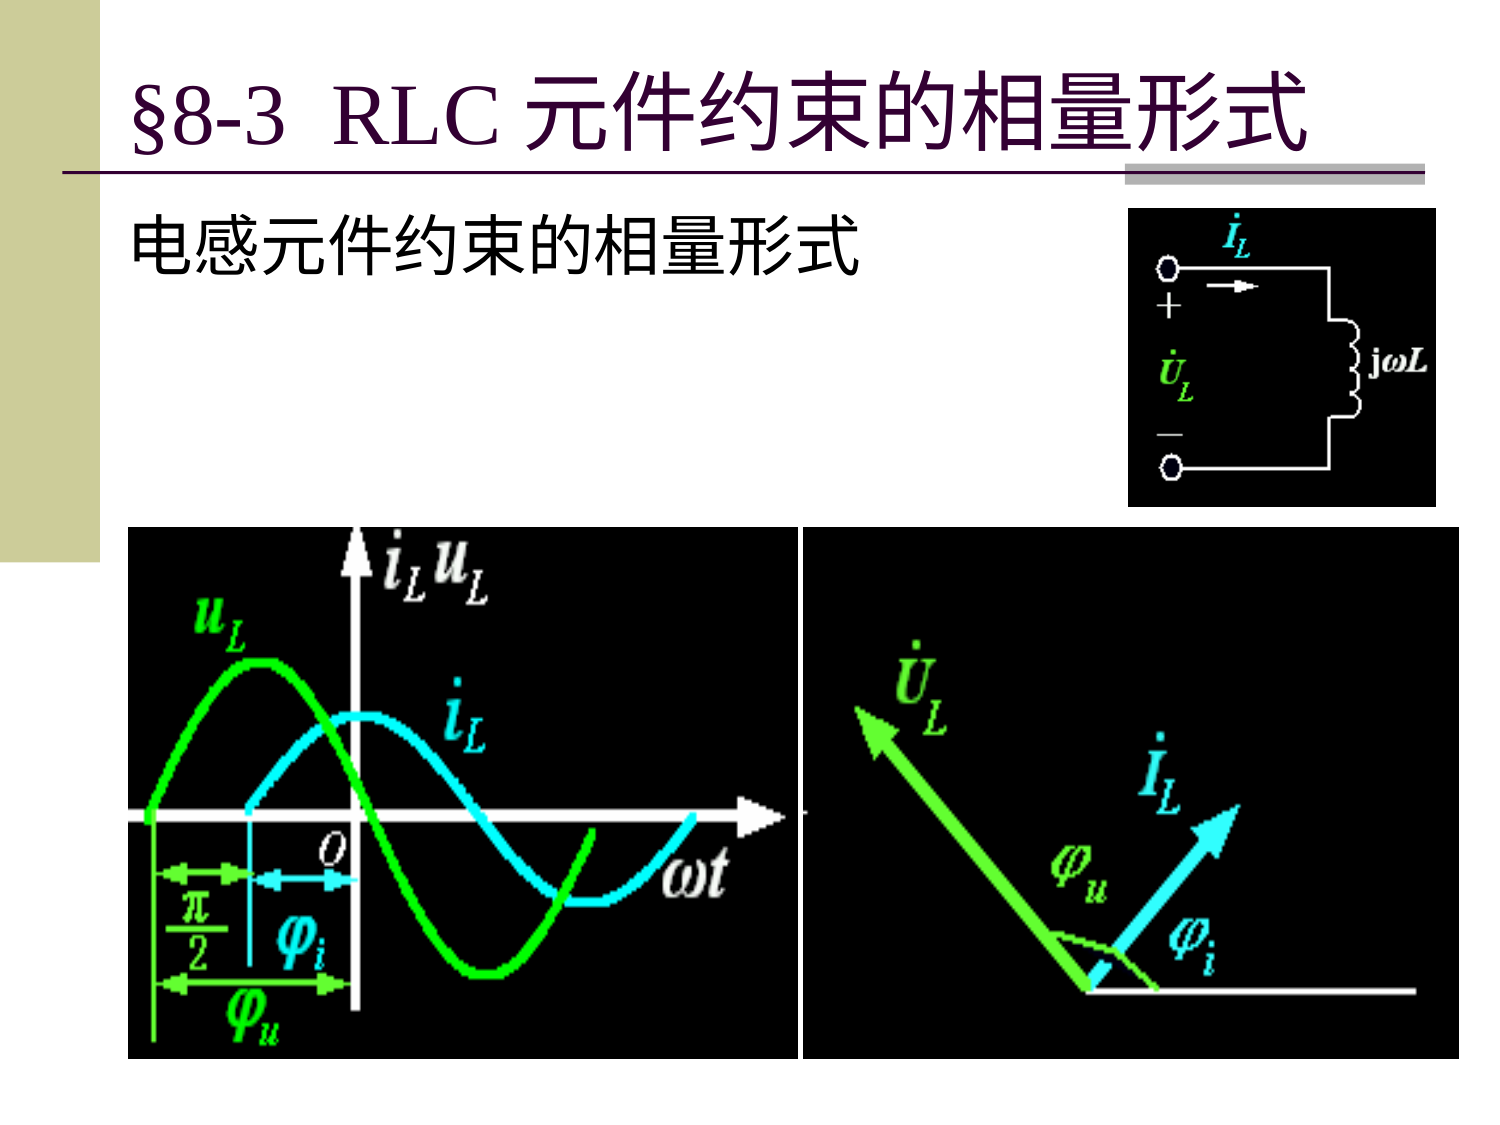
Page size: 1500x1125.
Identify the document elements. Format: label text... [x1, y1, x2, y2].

picture [128, 526, 798, 1059]
text_box 电感元件约束的相量形式 [112, 196, 942, 291]
picture [803, 526, 1459, 1059]
title §8-3 RLC元件约束的相量形式 [112, 31, 1388, 188]
picture [1127, 207, 1436, 507]
